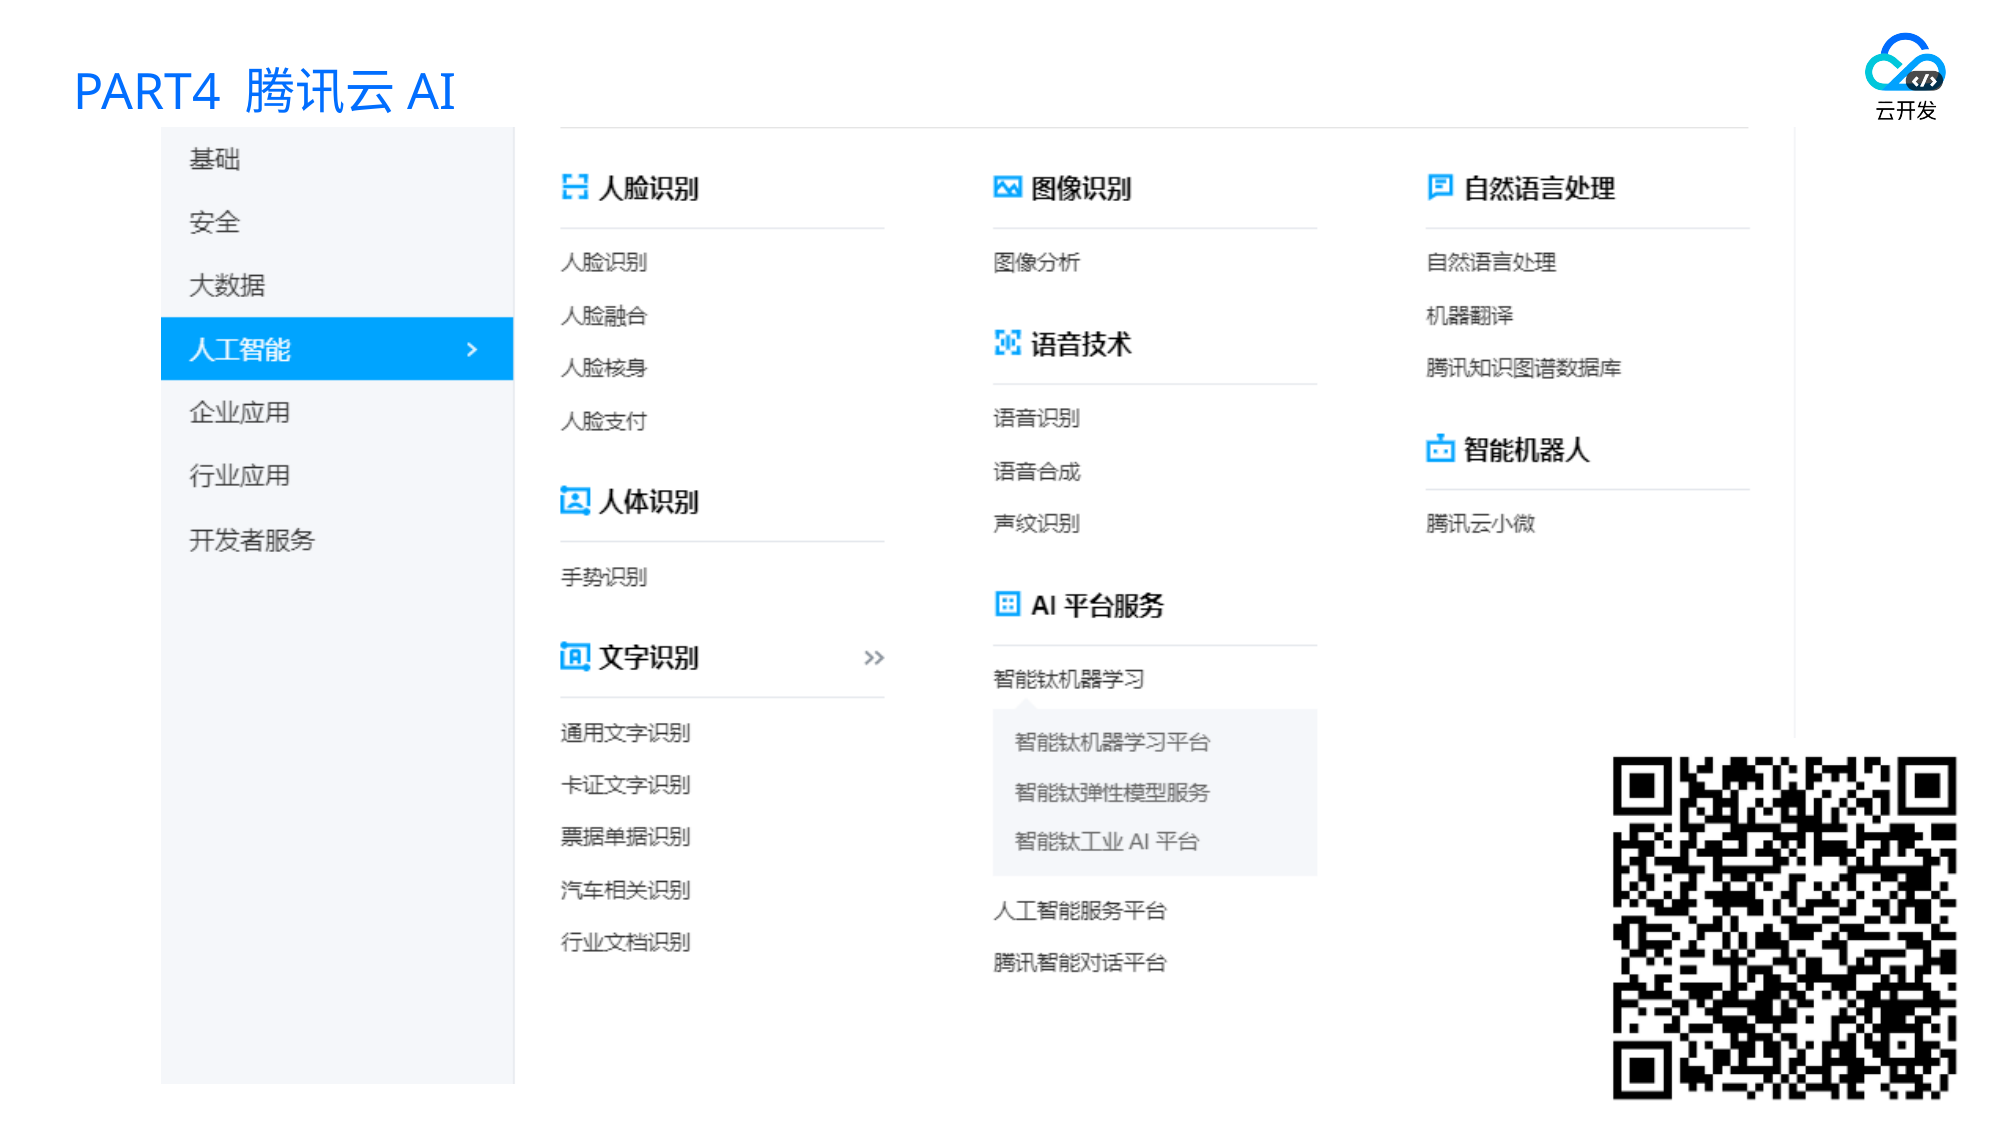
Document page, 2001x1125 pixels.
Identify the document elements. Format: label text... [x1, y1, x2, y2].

picture [161, 127, 1975, 1114]
picture [1862, 30, 1949, 123]
title PART4 腾讯云AI [59, 59, 1784, 170]
